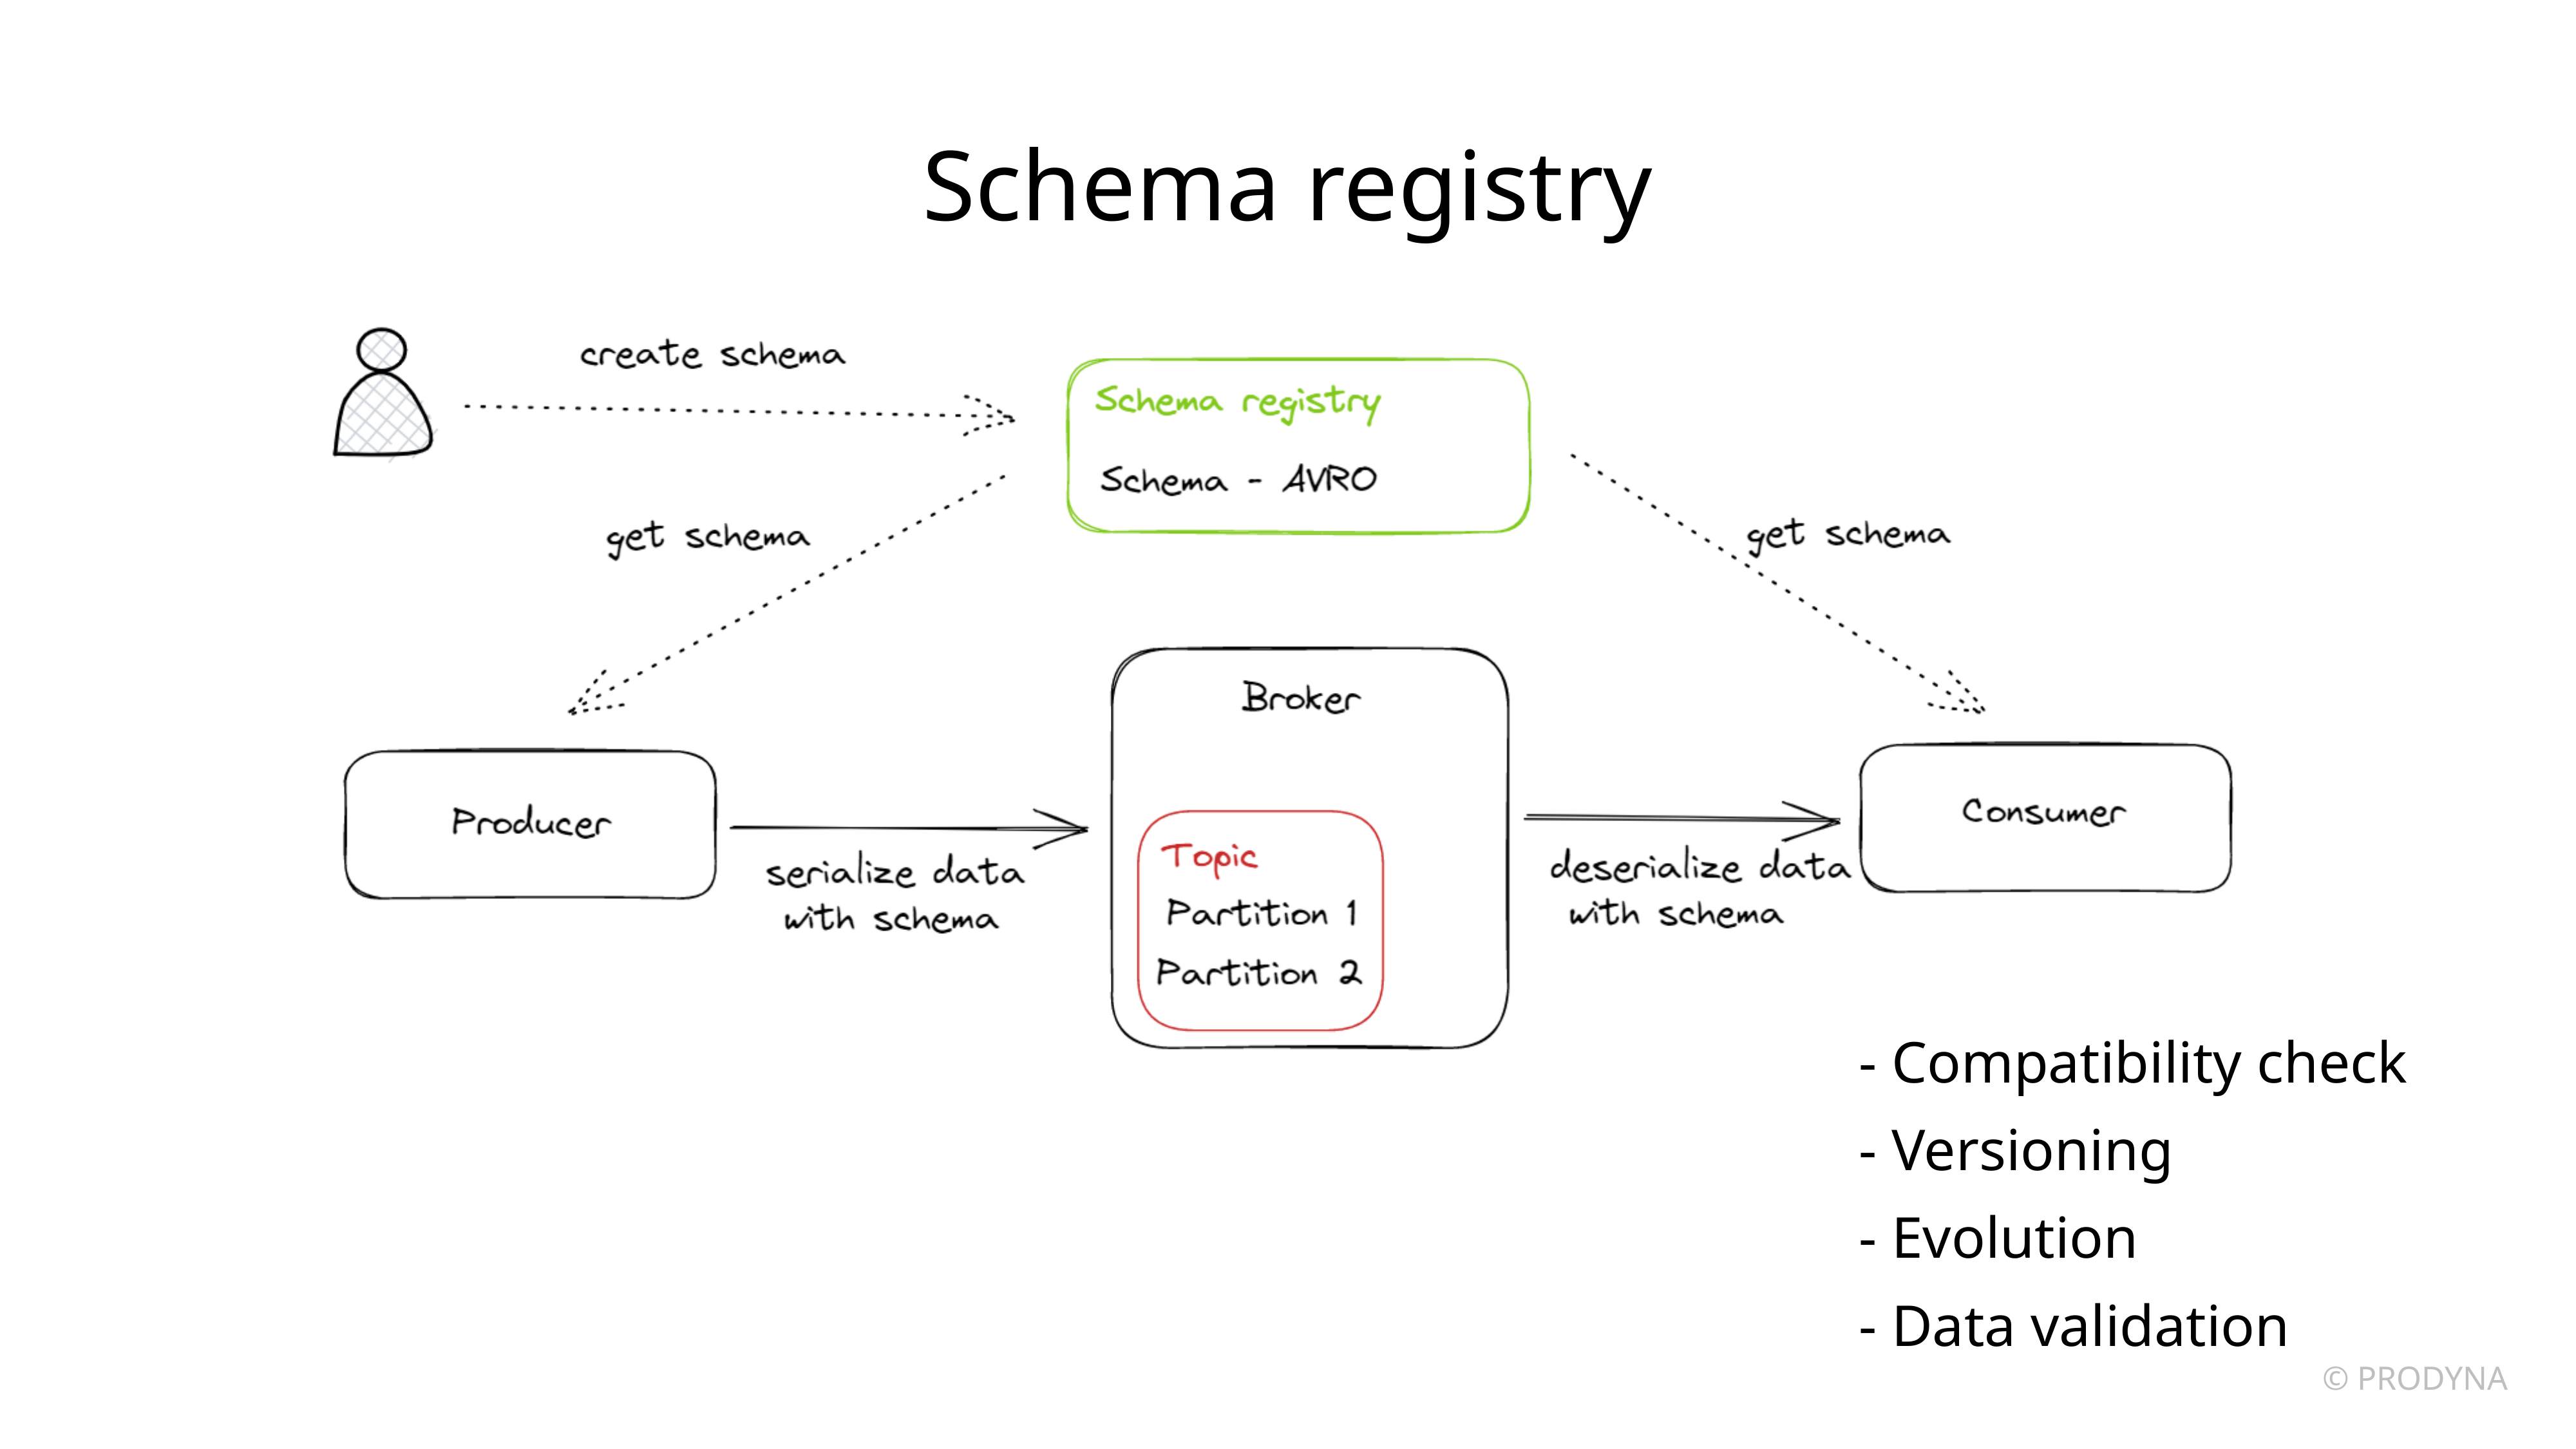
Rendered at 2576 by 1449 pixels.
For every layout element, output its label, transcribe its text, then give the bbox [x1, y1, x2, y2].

picture [321, 272, 2255, 1096]
text_box - Compatibility check - Versioning - Evolution - Data validation [1859, 1006, 2517, 1358]
list Schema registry [174, 133, 2402, 240]
